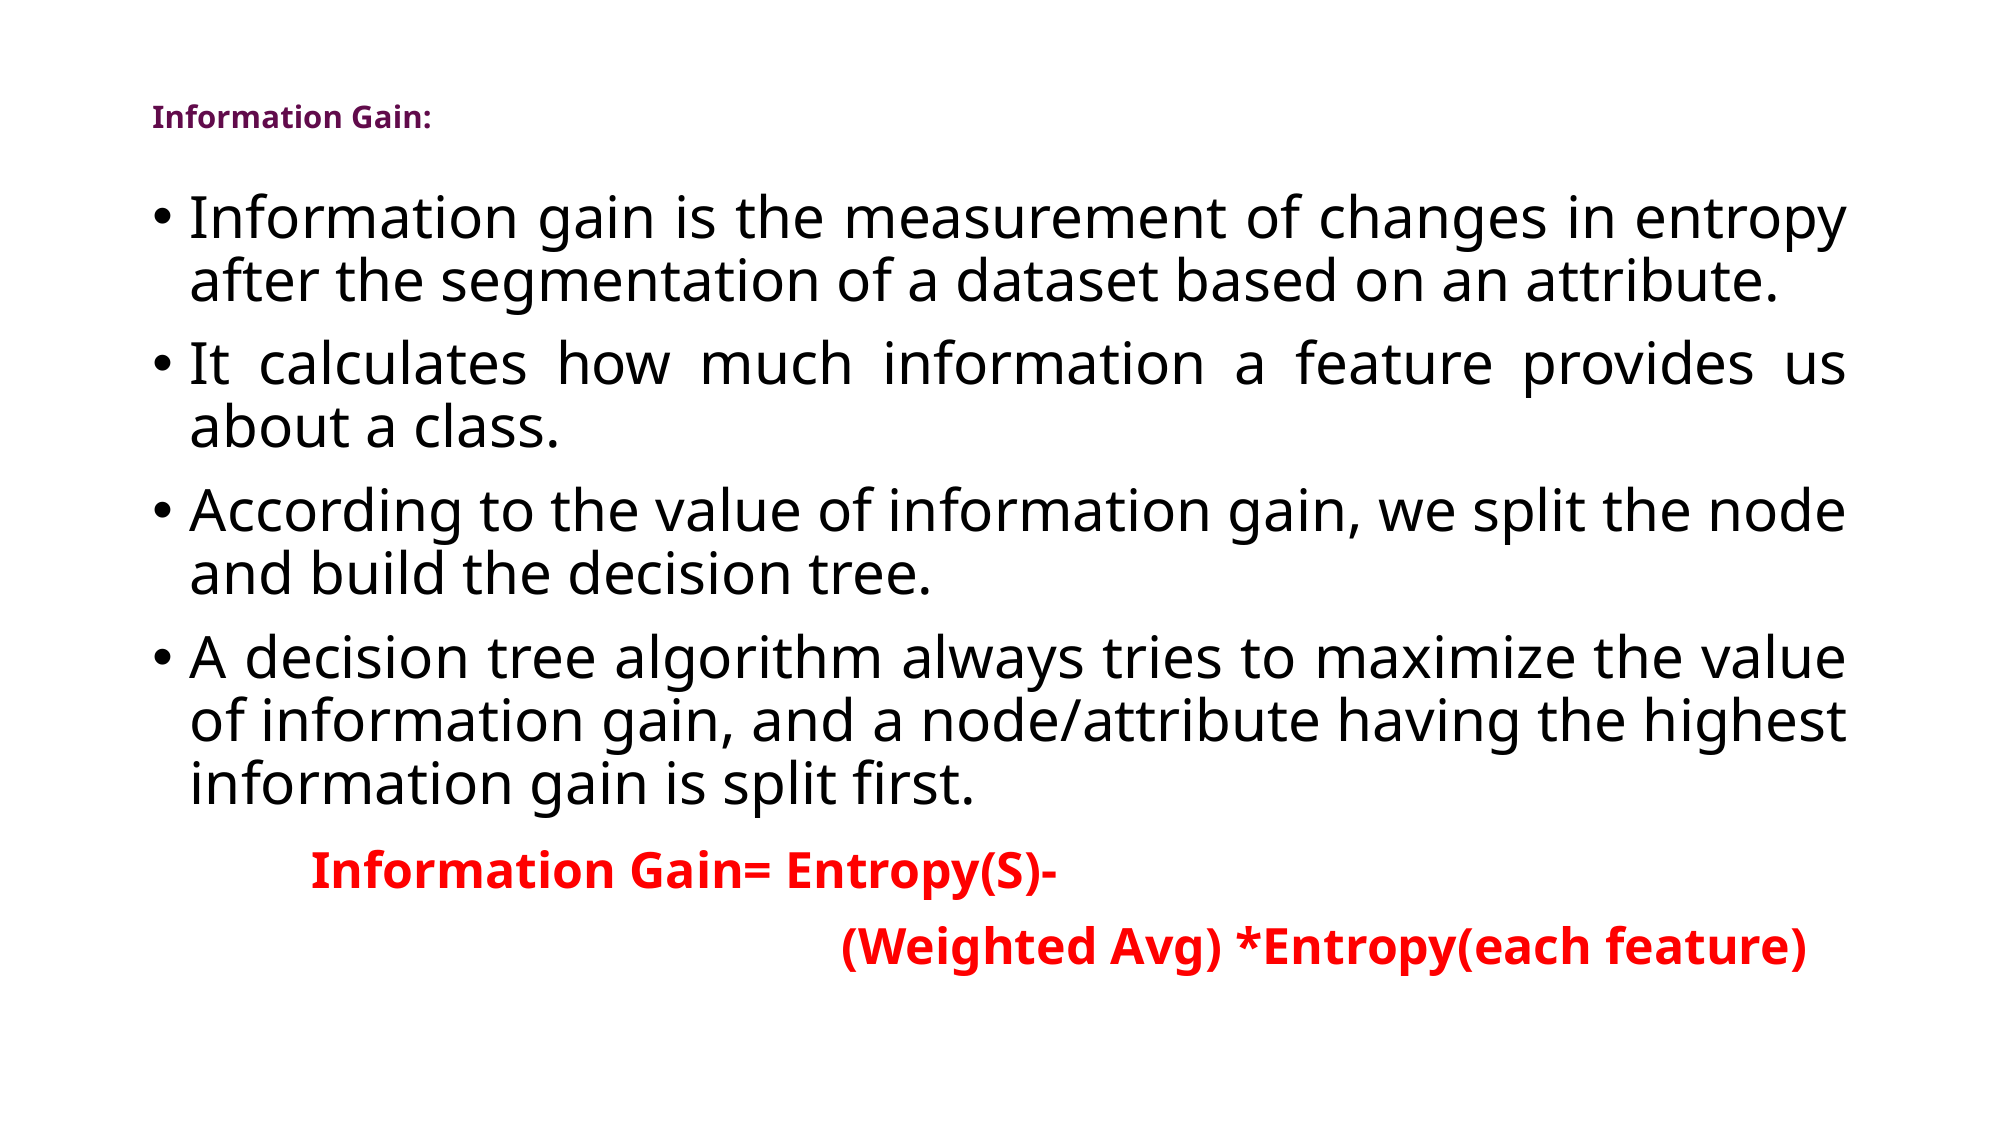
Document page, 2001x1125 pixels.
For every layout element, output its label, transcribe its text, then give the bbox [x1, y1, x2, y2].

list Information gain is the measurement of changes in entropy after the segmentation of a dataset based on an attribute. It calculates how much information a feature provides us about a class. According to the value of information gain, we split the node and build the decision tree. A decision tree algorithm always tries to maximize the value of information gain, and a node/attribute having the highest information gain is split first. Information Gain= Entropy(S)- (Weighted Avg) *Entropy(each feature) [137, 180, 1863, 1014]
title Information Gain: [137, 59, 1863, 180]
